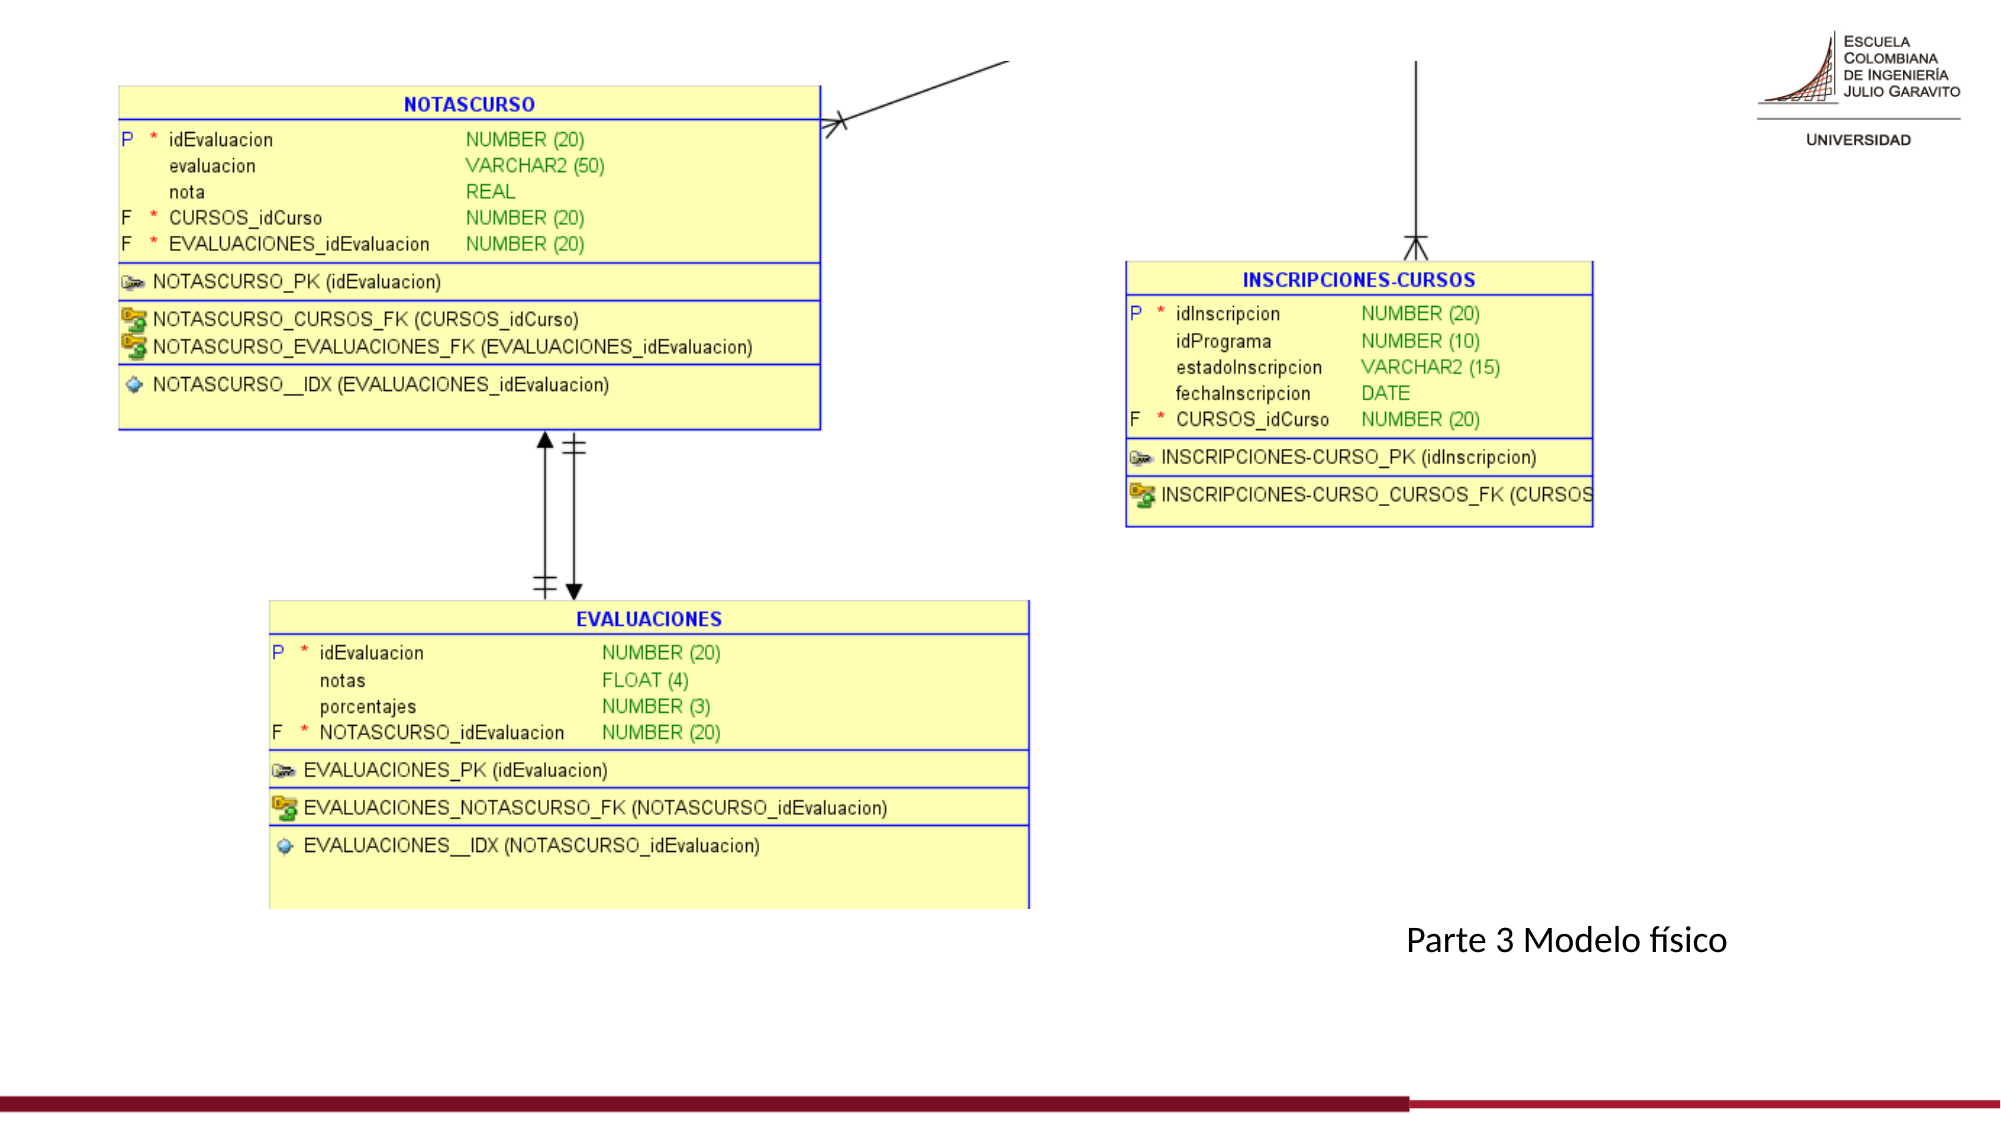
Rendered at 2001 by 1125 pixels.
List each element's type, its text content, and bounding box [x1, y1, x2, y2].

text_box Parte 3 Modelo físico [1391, 907, 1809, 968]
picture [0, 0, 2001, 1125]
